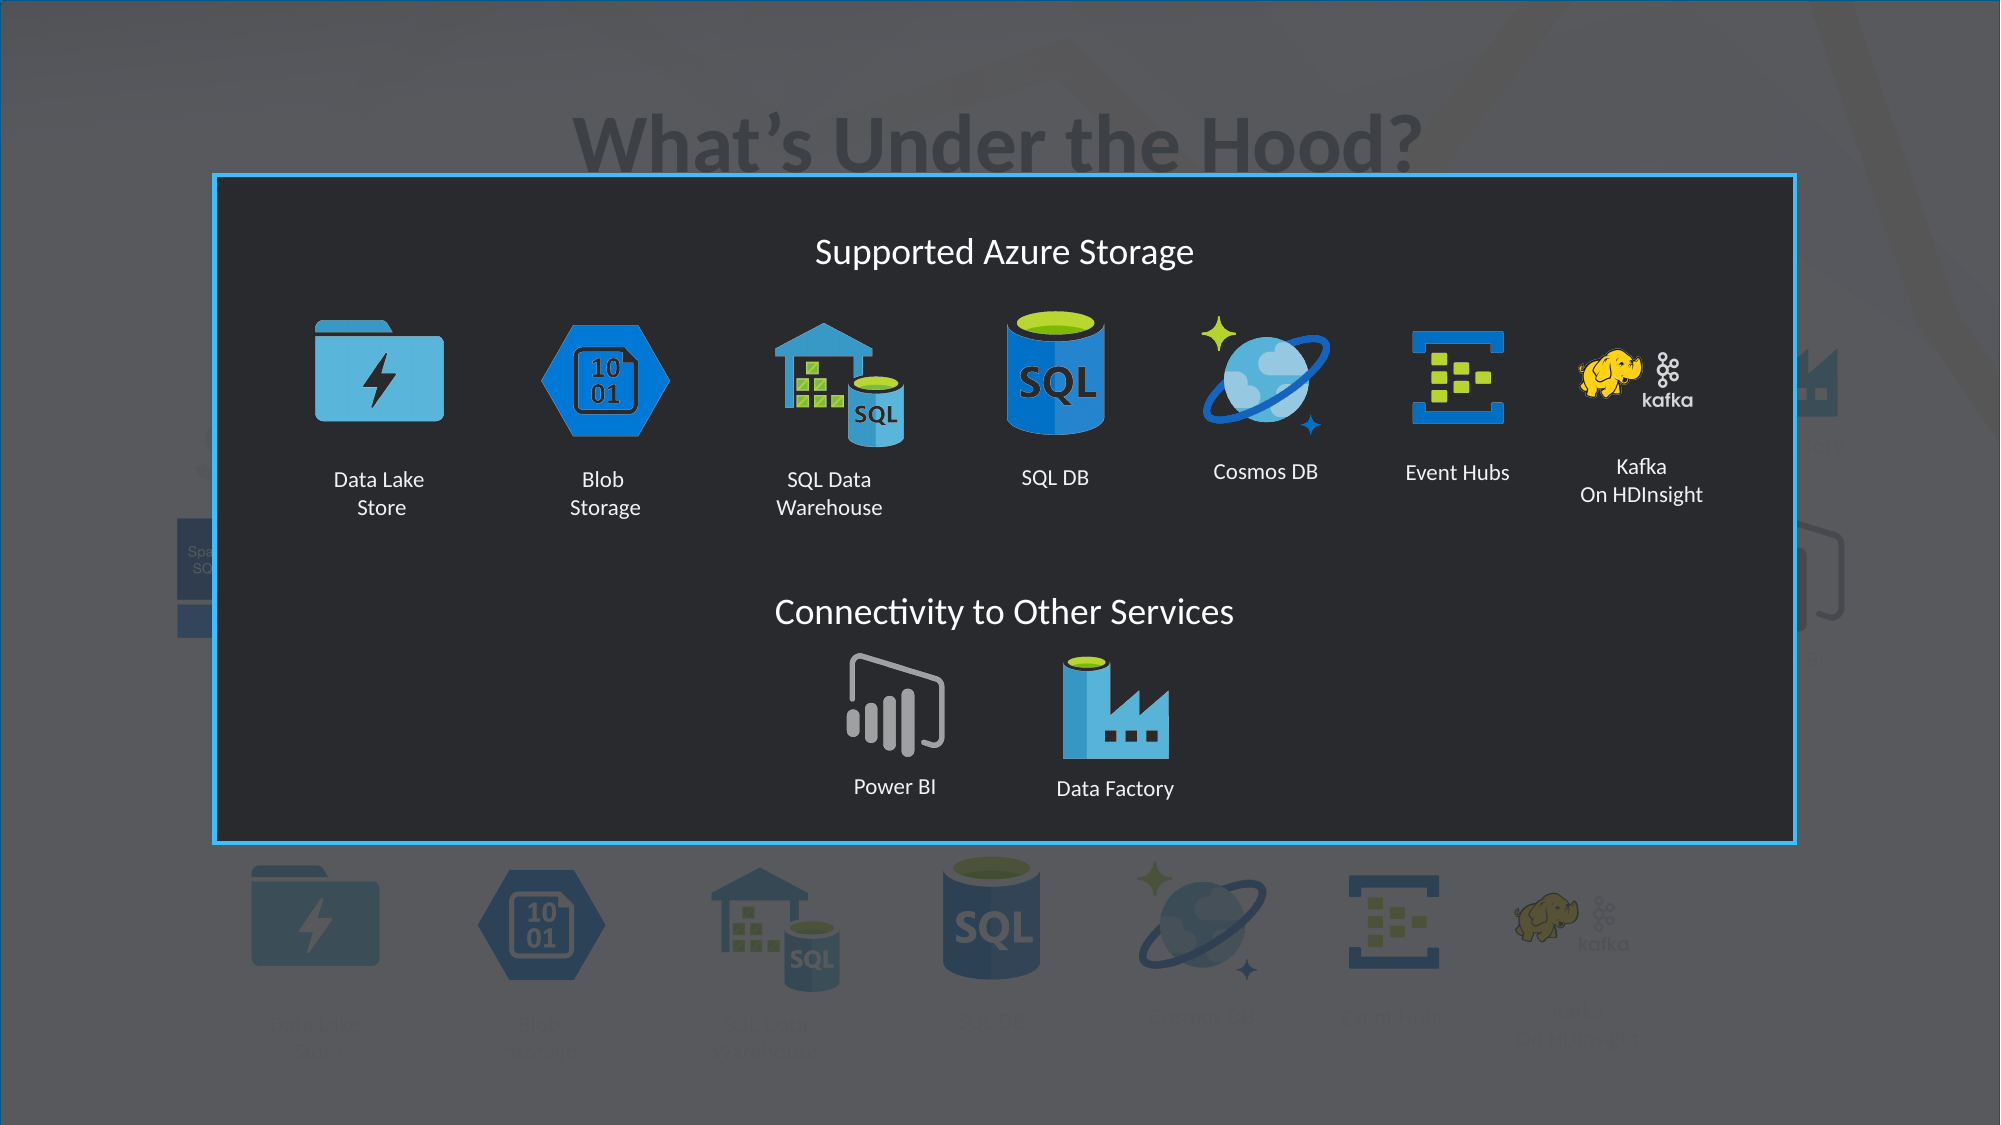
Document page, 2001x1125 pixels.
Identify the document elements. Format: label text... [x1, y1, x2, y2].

text_box Kafka On HDInsight [1533, 444, 1751, 515]
picture [477, 861, 606, 990]
picture [251, 851, 380, 980]
picture [1732, 311, 1838, 417]
picture [682, 256, 1505, 759]
picture [927, 851, 1056, 980]
picture [711, 865, 840, 994]
text_box Event Hubs [1456, 450, 1533, 493]
picture [541, 316, 670, 445]
text_box Blob Storage [497, 457, 682, 527]
picture [1719, 503, 1848, 632]
text_box Supported Azure Storage Connectivity to Other Services [214, 174, 1796, 844]
text_box Data Lake Store [273, 457, 491, 527]
text_box Data Factory [1007, 765, 1225, 808]
picture [177, 518, 430, 638]
picture [1089, 861, 1315, 980]
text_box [1514, 859, 1668, 988]
picture [194, 306, 444, 493]
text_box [1578, 315, 1732, 444]
text_box Power BI [736, 764, 1055, 807]
picture [1347, 875, 1441, 969]
text_box [0, 0, 2000, 1125]
